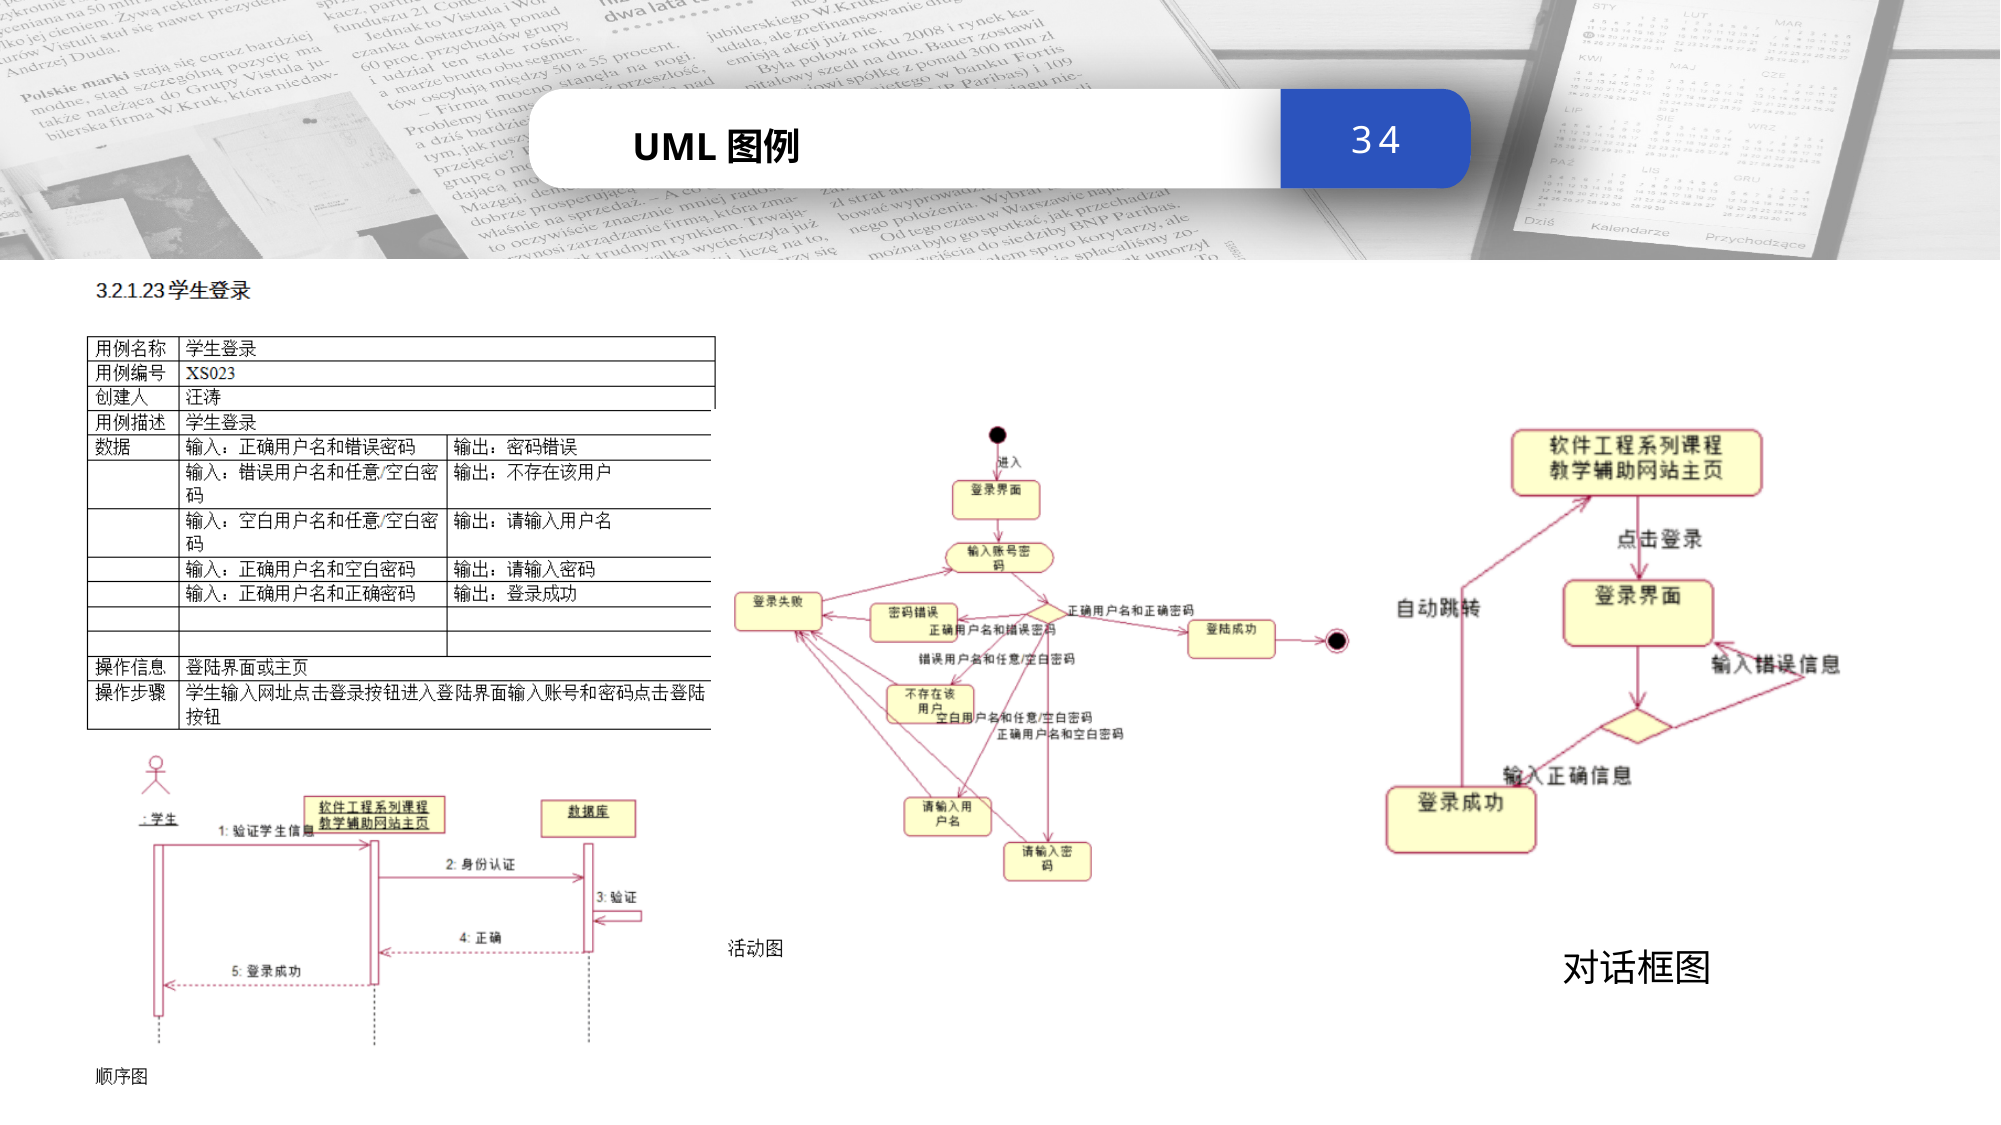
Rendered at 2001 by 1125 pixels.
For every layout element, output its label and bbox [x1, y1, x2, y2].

text_box [529, 88, 1471, 189]
picture [55, 259, 1953, 1107]
text_box [0, 0, 2000, 1125]
